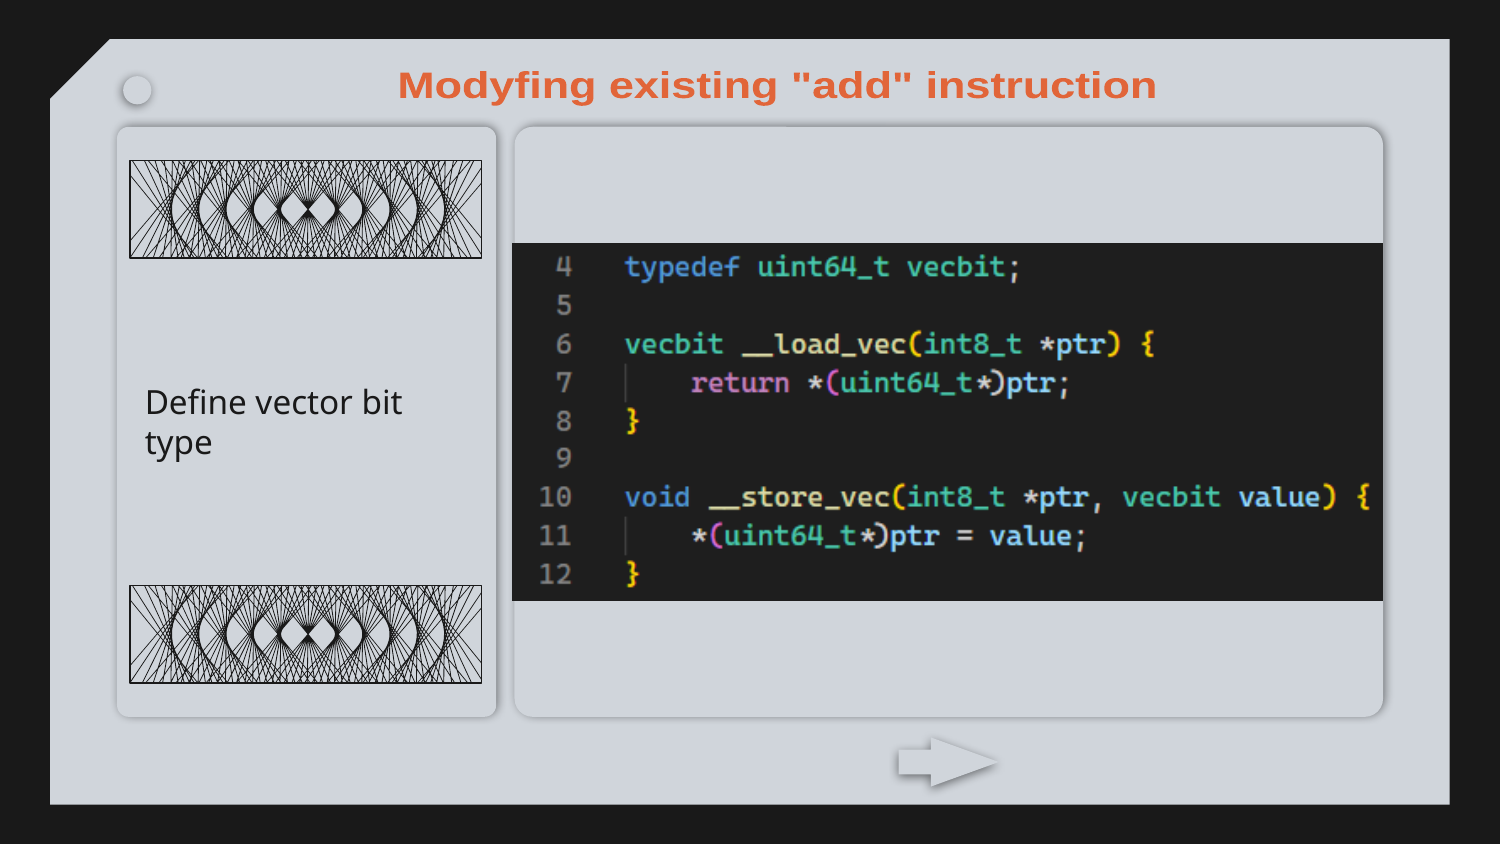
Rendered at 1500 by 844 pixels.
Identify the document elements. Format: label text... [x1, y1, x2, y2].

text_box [129, 585, 482, 684]
subtitle Define vector bit type [129, 266, 489, 576]
picture [512, 243, 1384, 601]
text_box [129, 160, 482, 259]
